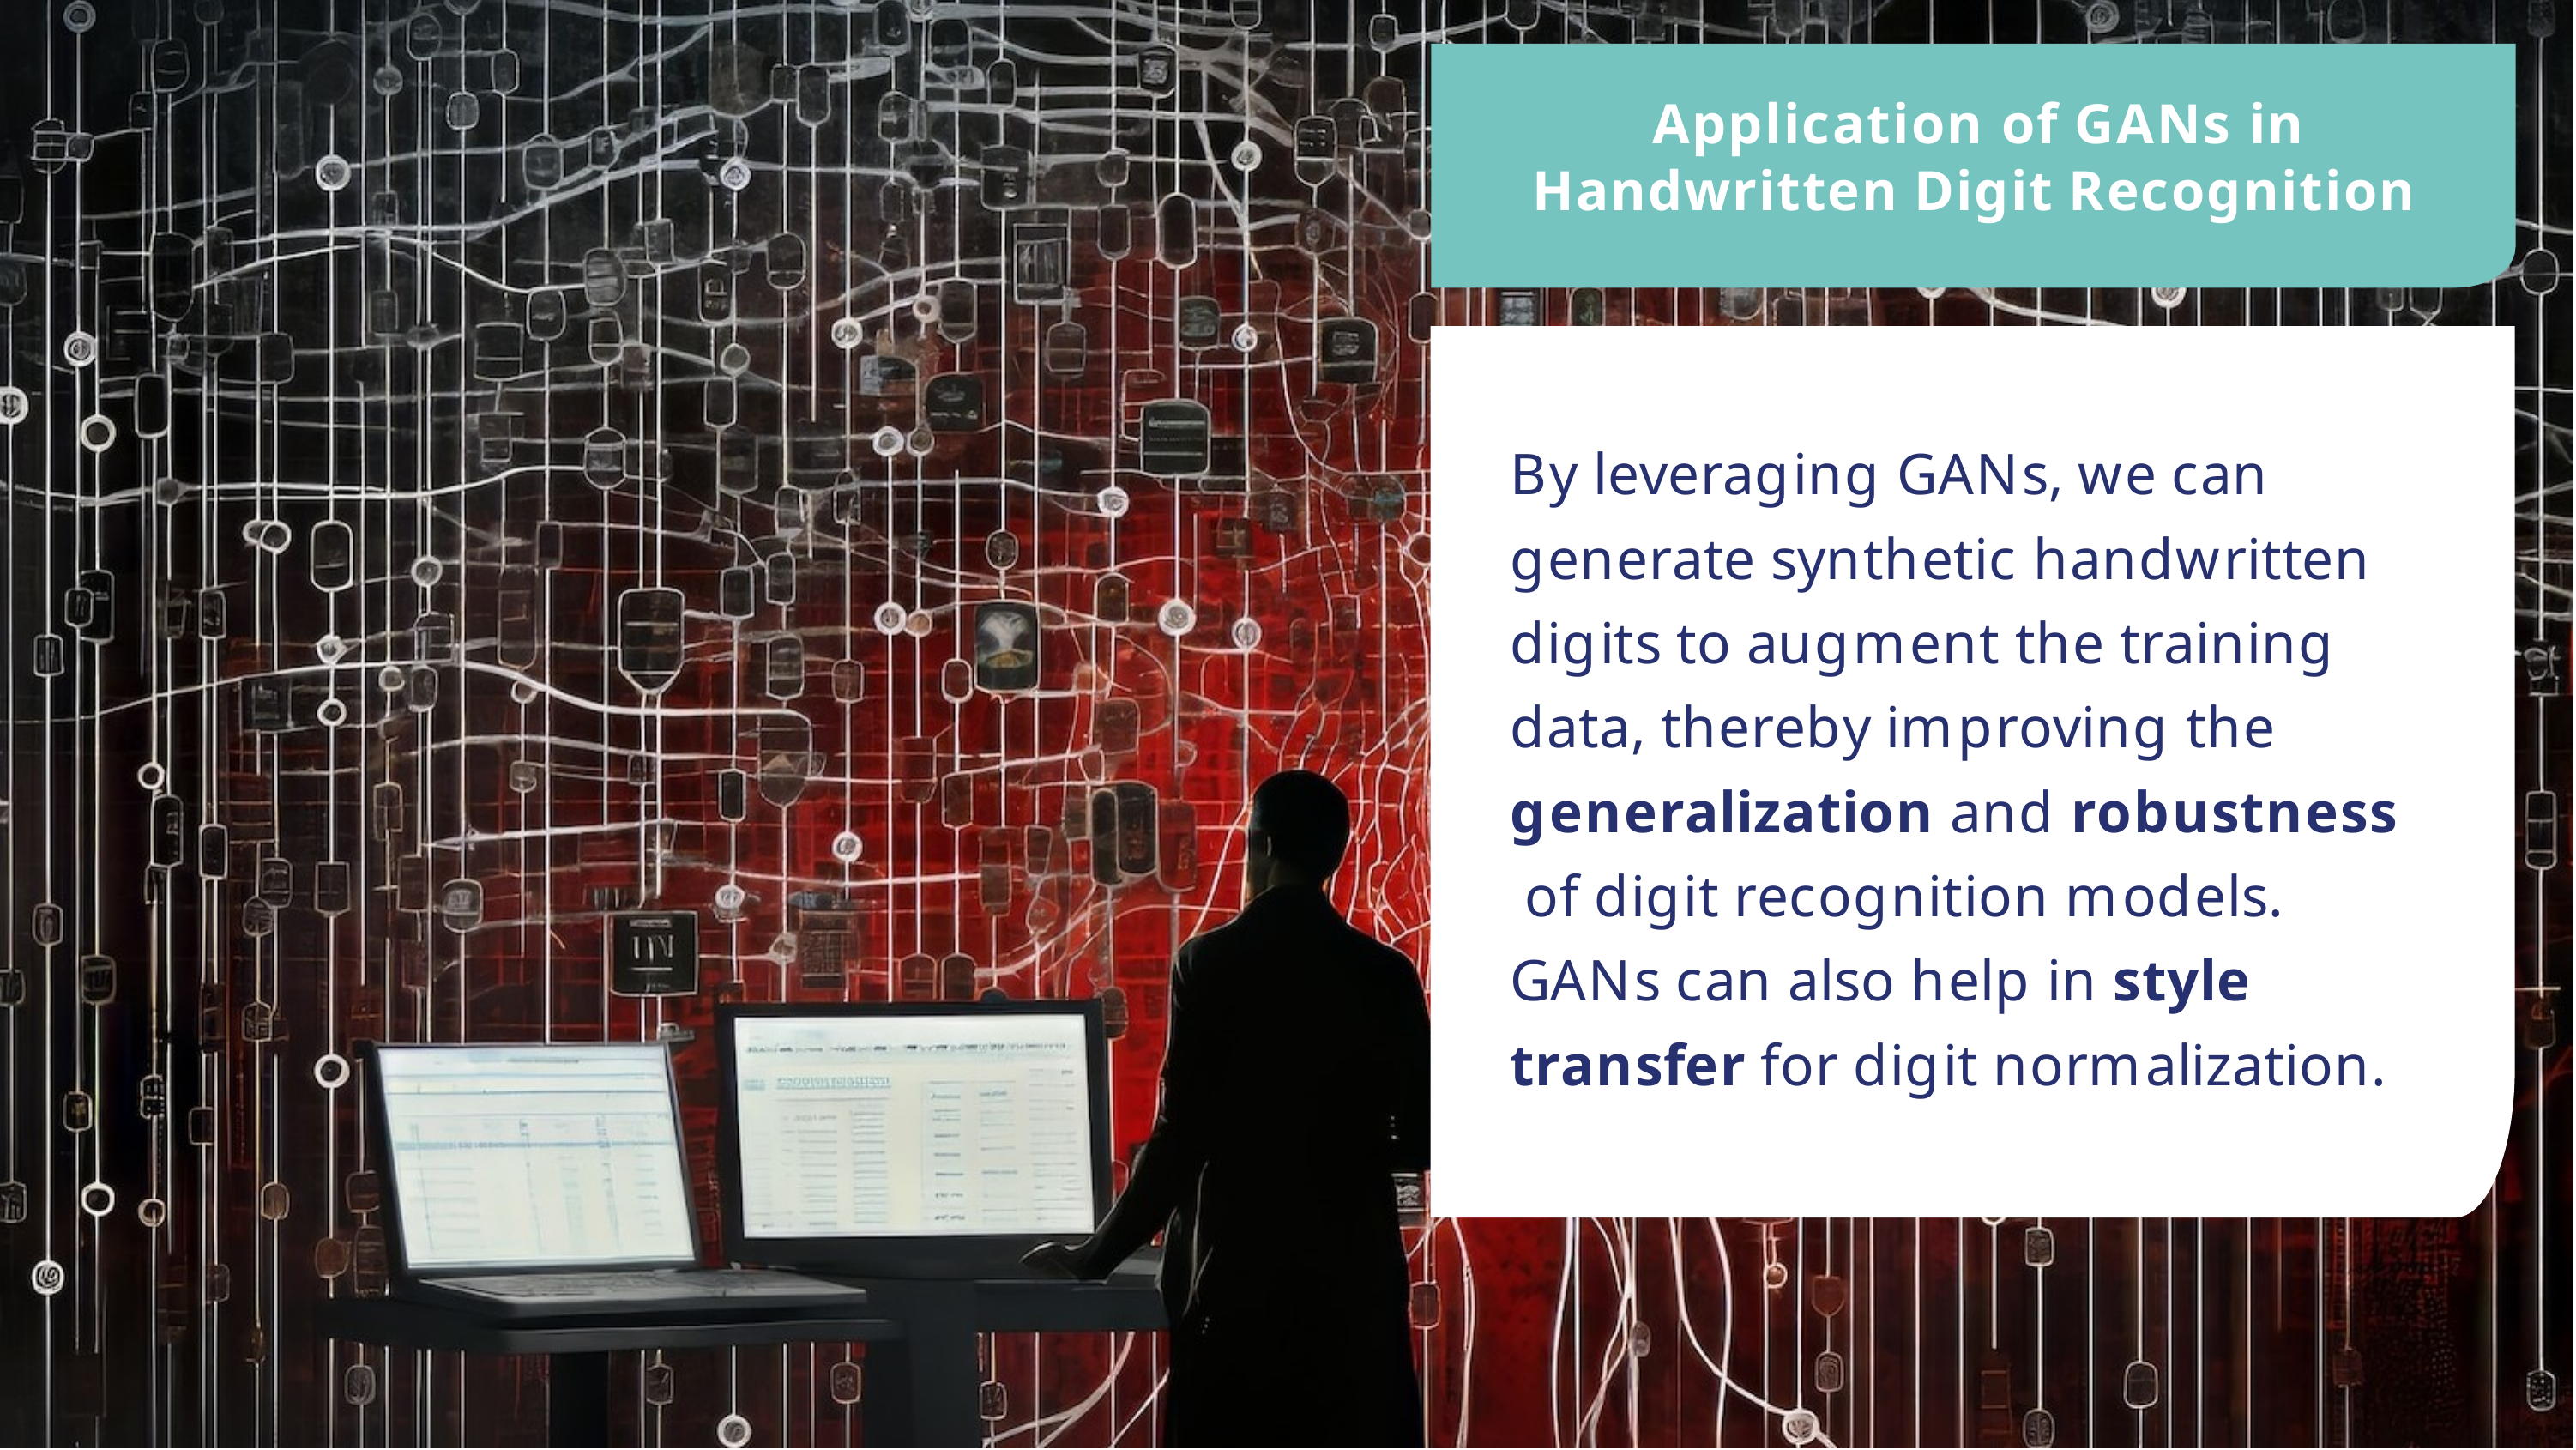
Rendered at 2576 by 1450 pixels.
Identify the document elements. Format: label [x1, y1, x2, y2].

text_box [0, 0, 2574, 1448]
